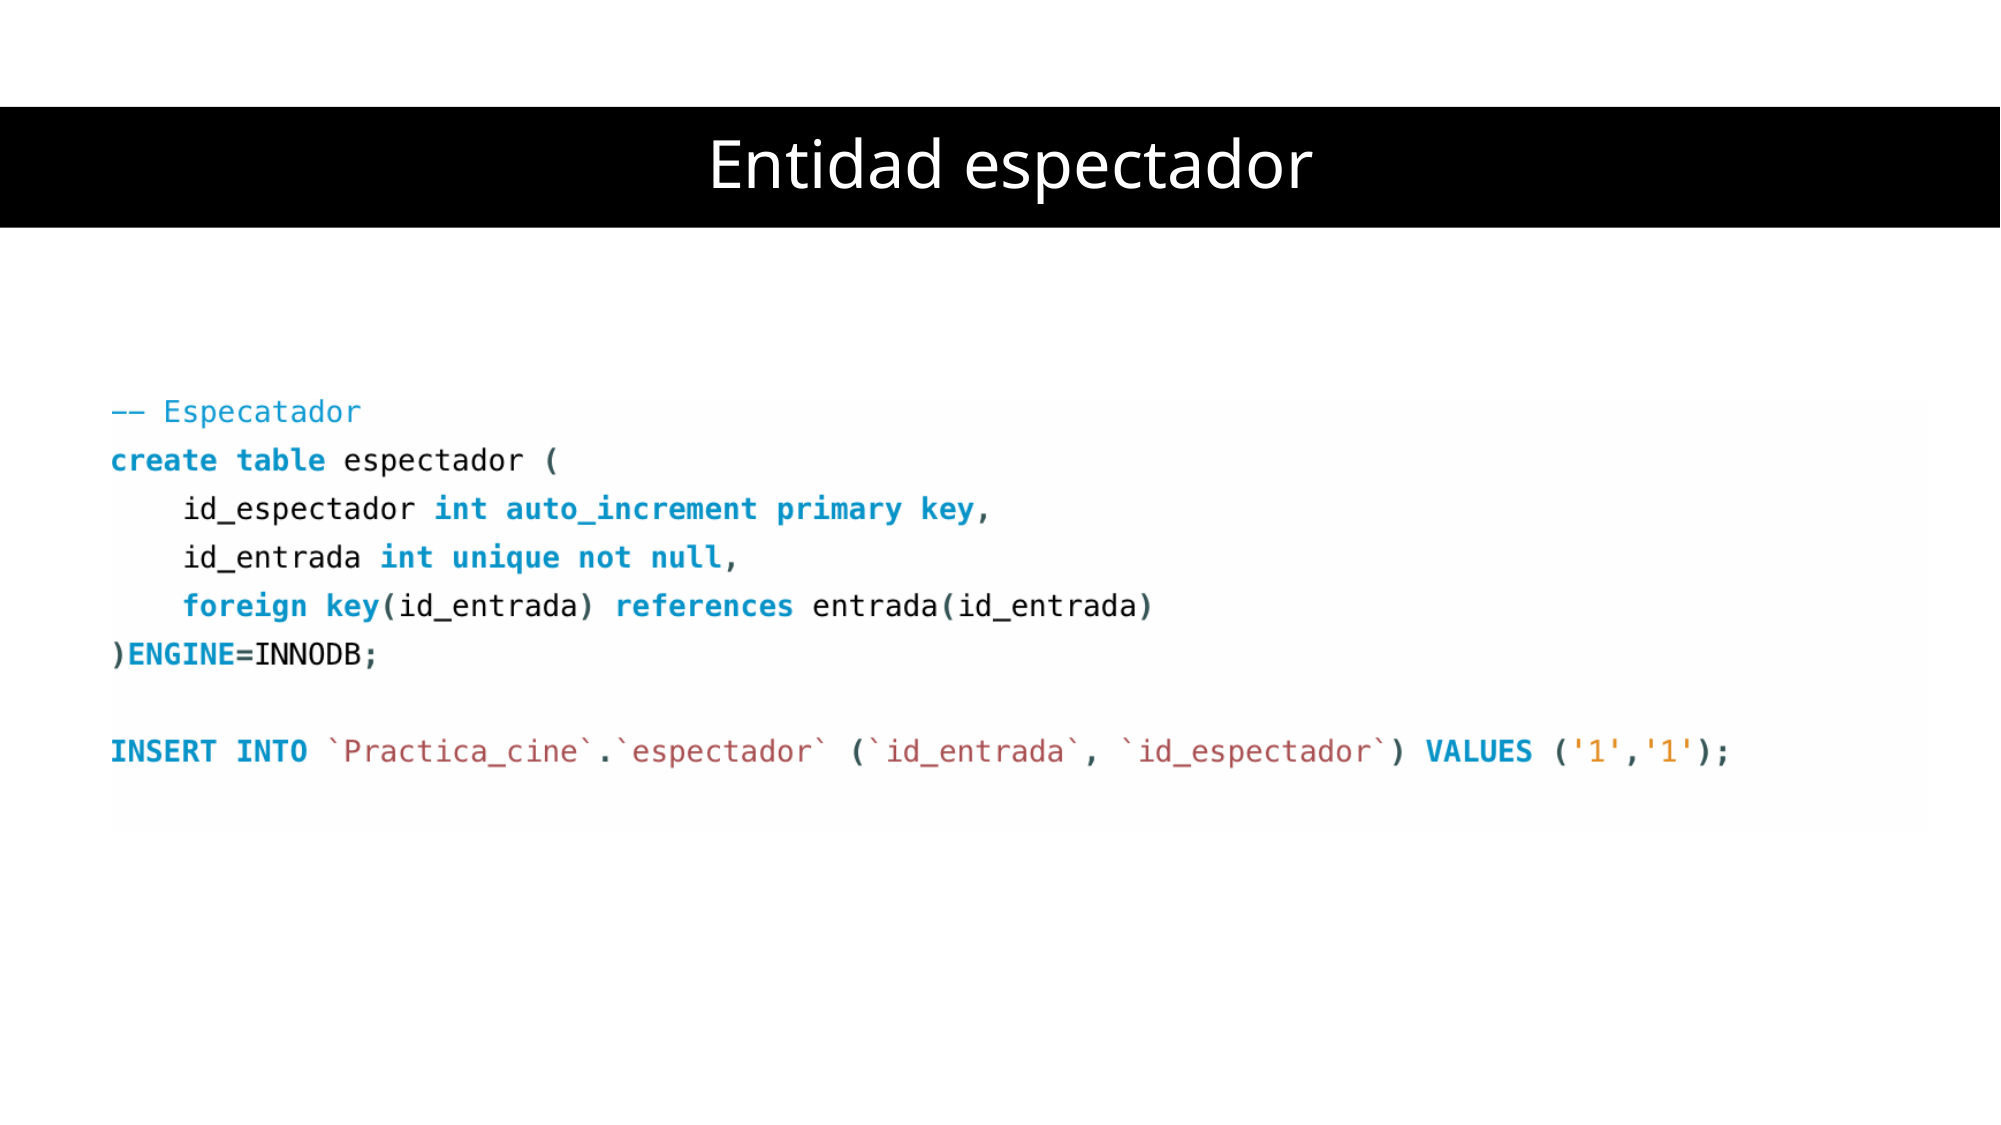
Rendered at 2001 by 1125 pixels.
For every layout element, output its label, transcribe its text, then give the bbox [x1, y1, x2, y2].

text_box [0, 106, 2000, 229]
picture [112, 399, 1927, 831]
text_box Entidad espectador [91, 105, 1931, 228]
picture [112, 744, 116, 758]
